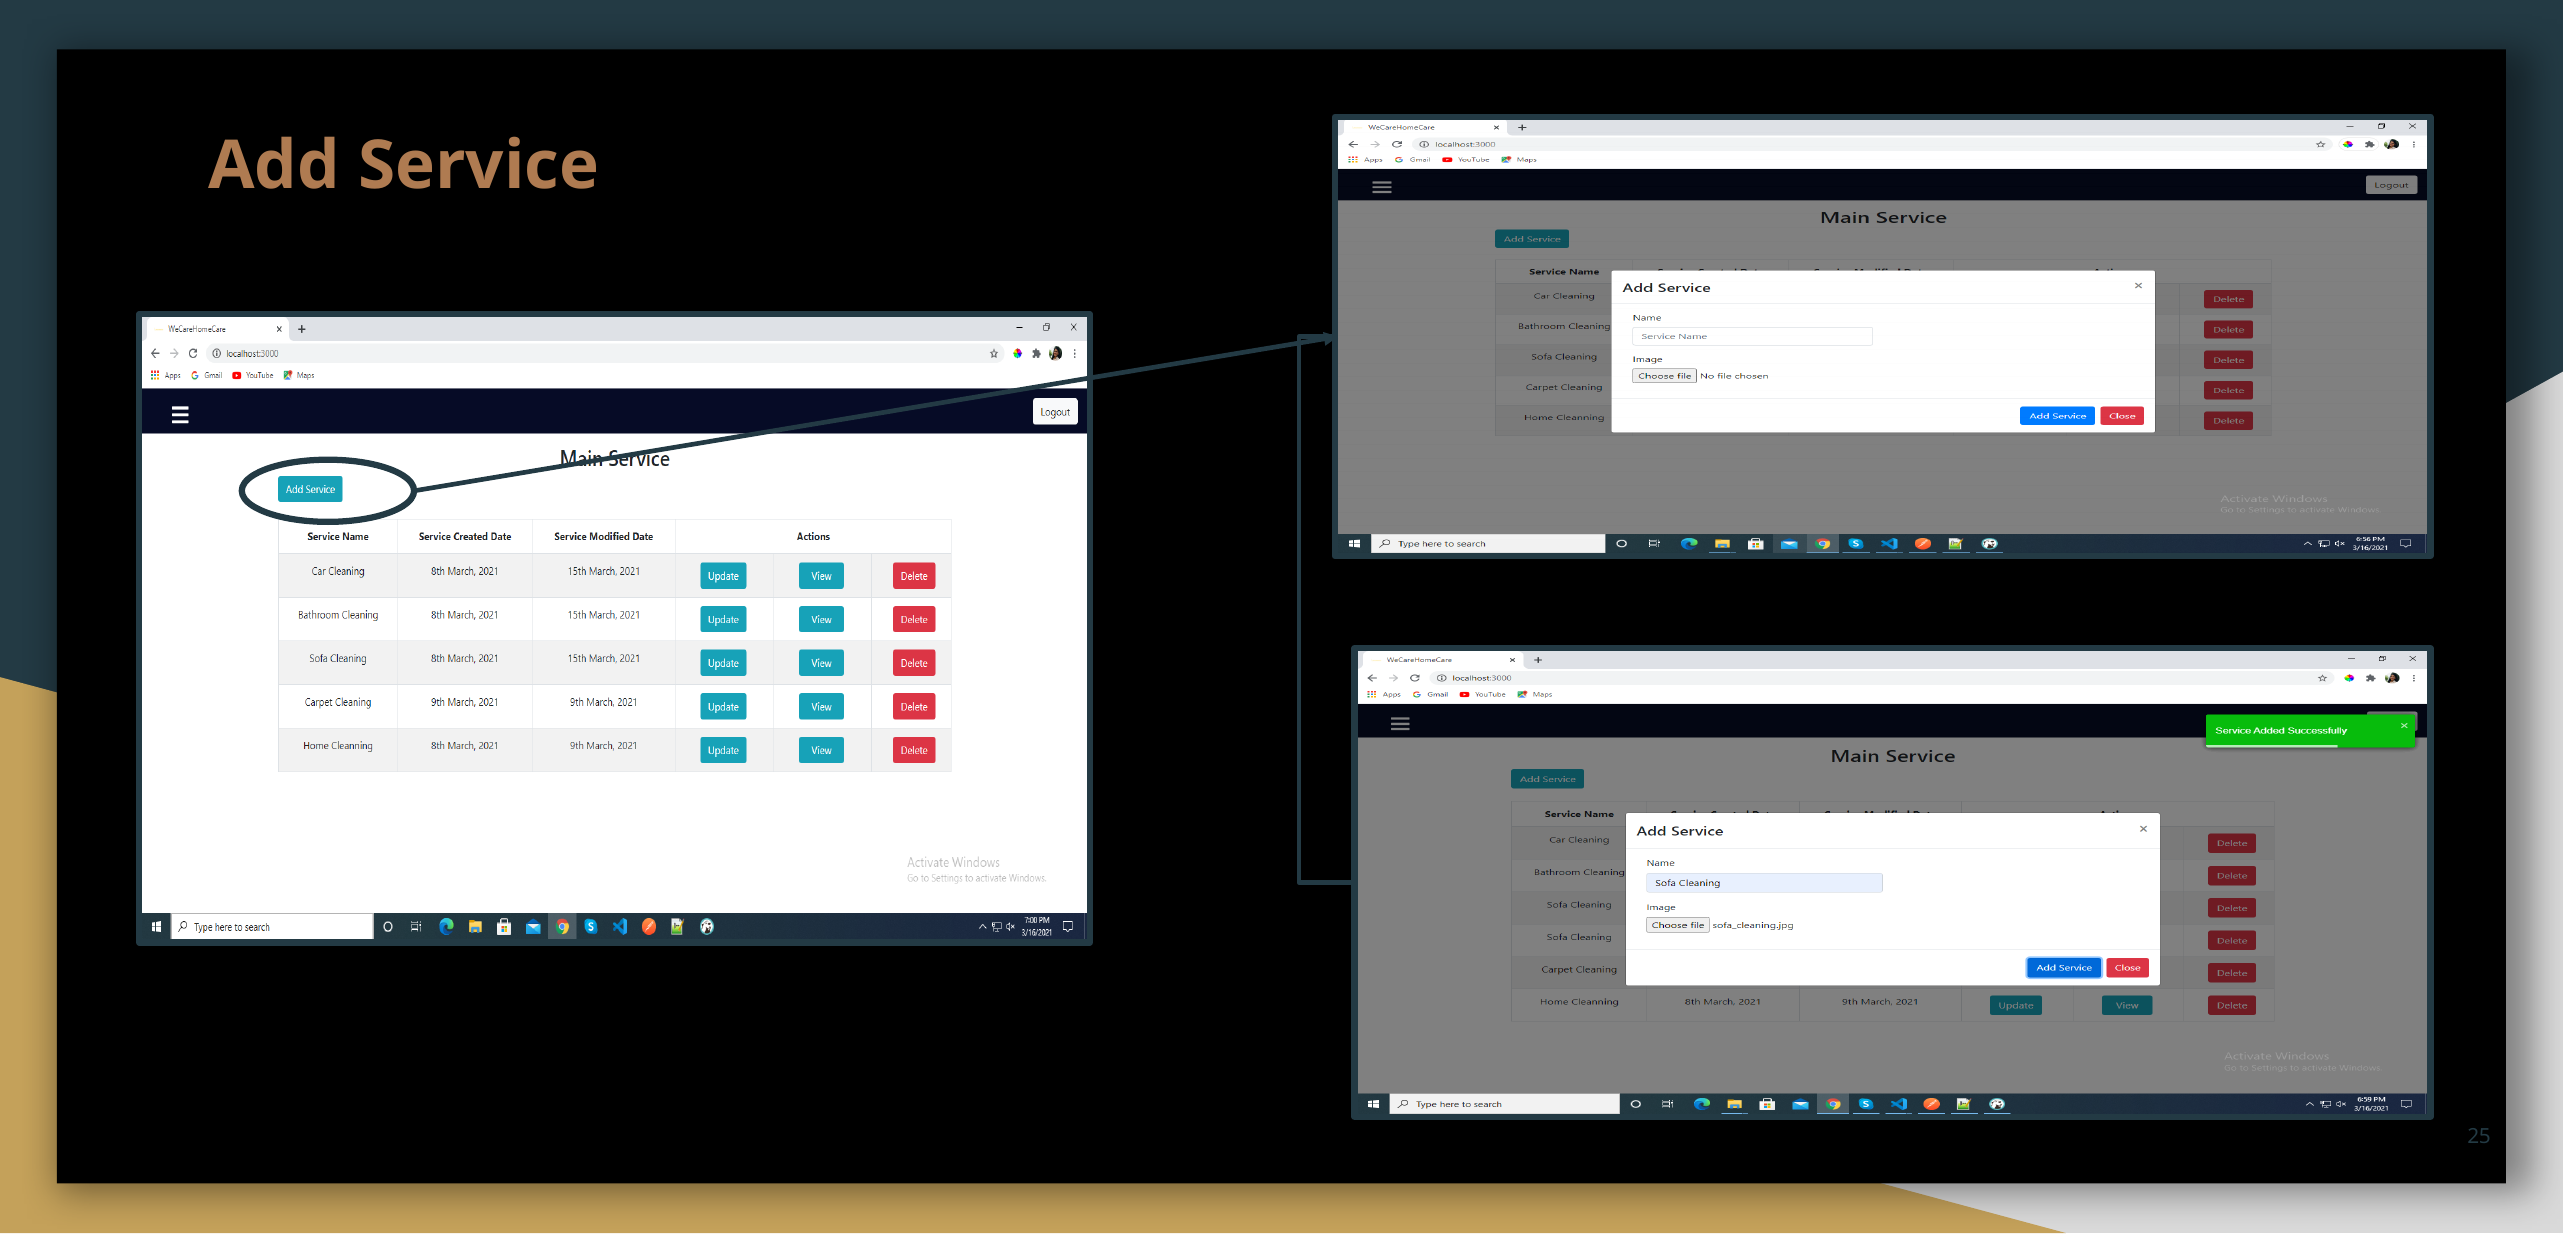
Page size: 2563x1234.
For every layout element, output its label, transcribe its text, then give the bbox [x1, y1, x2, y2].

text_box Add Service [193, 105, 2298, 217]
picture [1337, 119, 2428, 554]
picture [142, 317, 1088, 940]
picture [1357, 650, 2428, 1114]
text_box 25 [2351, 1089, 2506, 1184]
text_box [1300, 337, 1332, 345]
